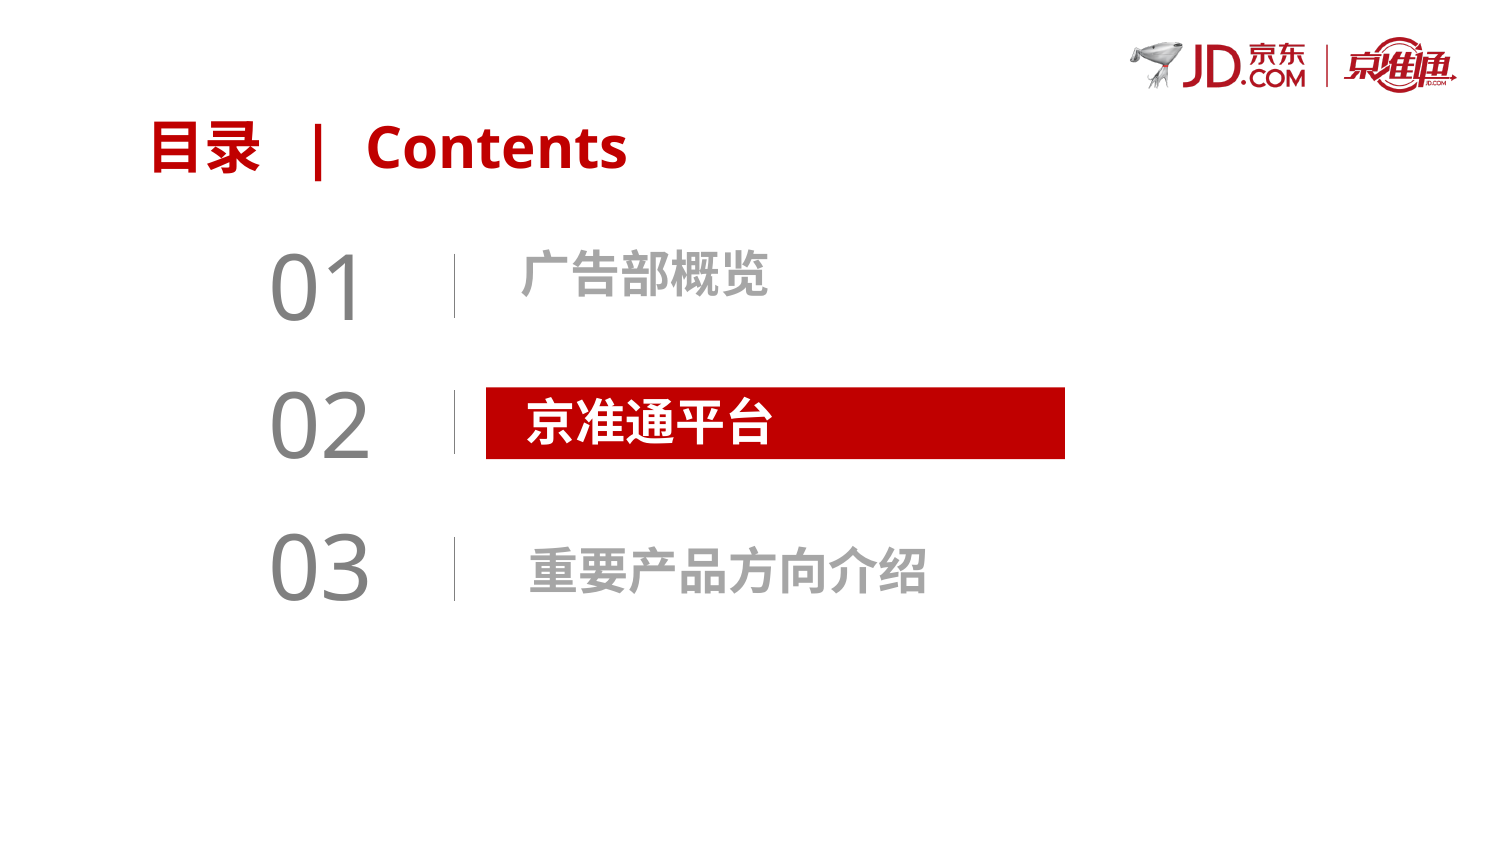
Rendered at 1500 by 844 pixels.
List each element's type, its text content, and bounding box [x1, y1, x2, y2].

text_box 03 [253, 501, 479, 627]
text_box [485, 386, 1066, 460]
text_box 02 [253, 359, 479, 485]
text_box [253, 221, 1046, 348]
text_box 目录 | Contents [131, 102, 668, 188]
text_box 京准通平台 [511, 383, 1152, 459]
picture [1114, 30, 1471, 103]
text_box 重要产品方向介绍 [513, 532, 1155, 607]
